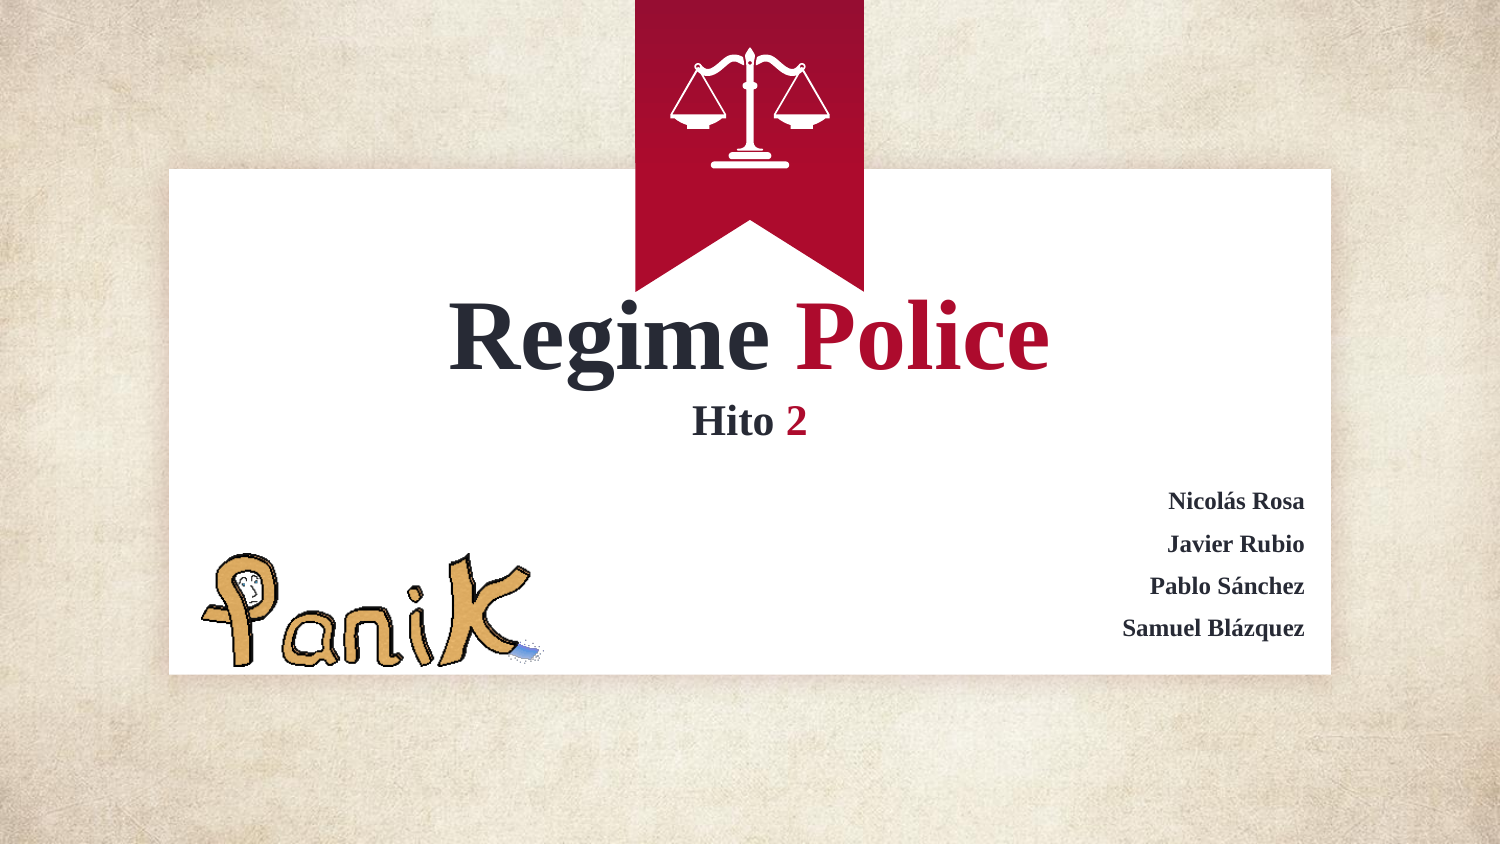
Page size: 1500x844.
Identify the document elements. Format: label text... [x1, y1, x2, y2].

title Hito 2 [626, 376, 874, 459]
list Nicolás Rosa Javier Rubio Pablo Sánchez Samuel Blázquez [948, 484, 1306, 746]
title Regime Police [170, 205, 1330, 453]
picture [201, 552, 545, 668]
picture [0, 0, 1500, 844]
